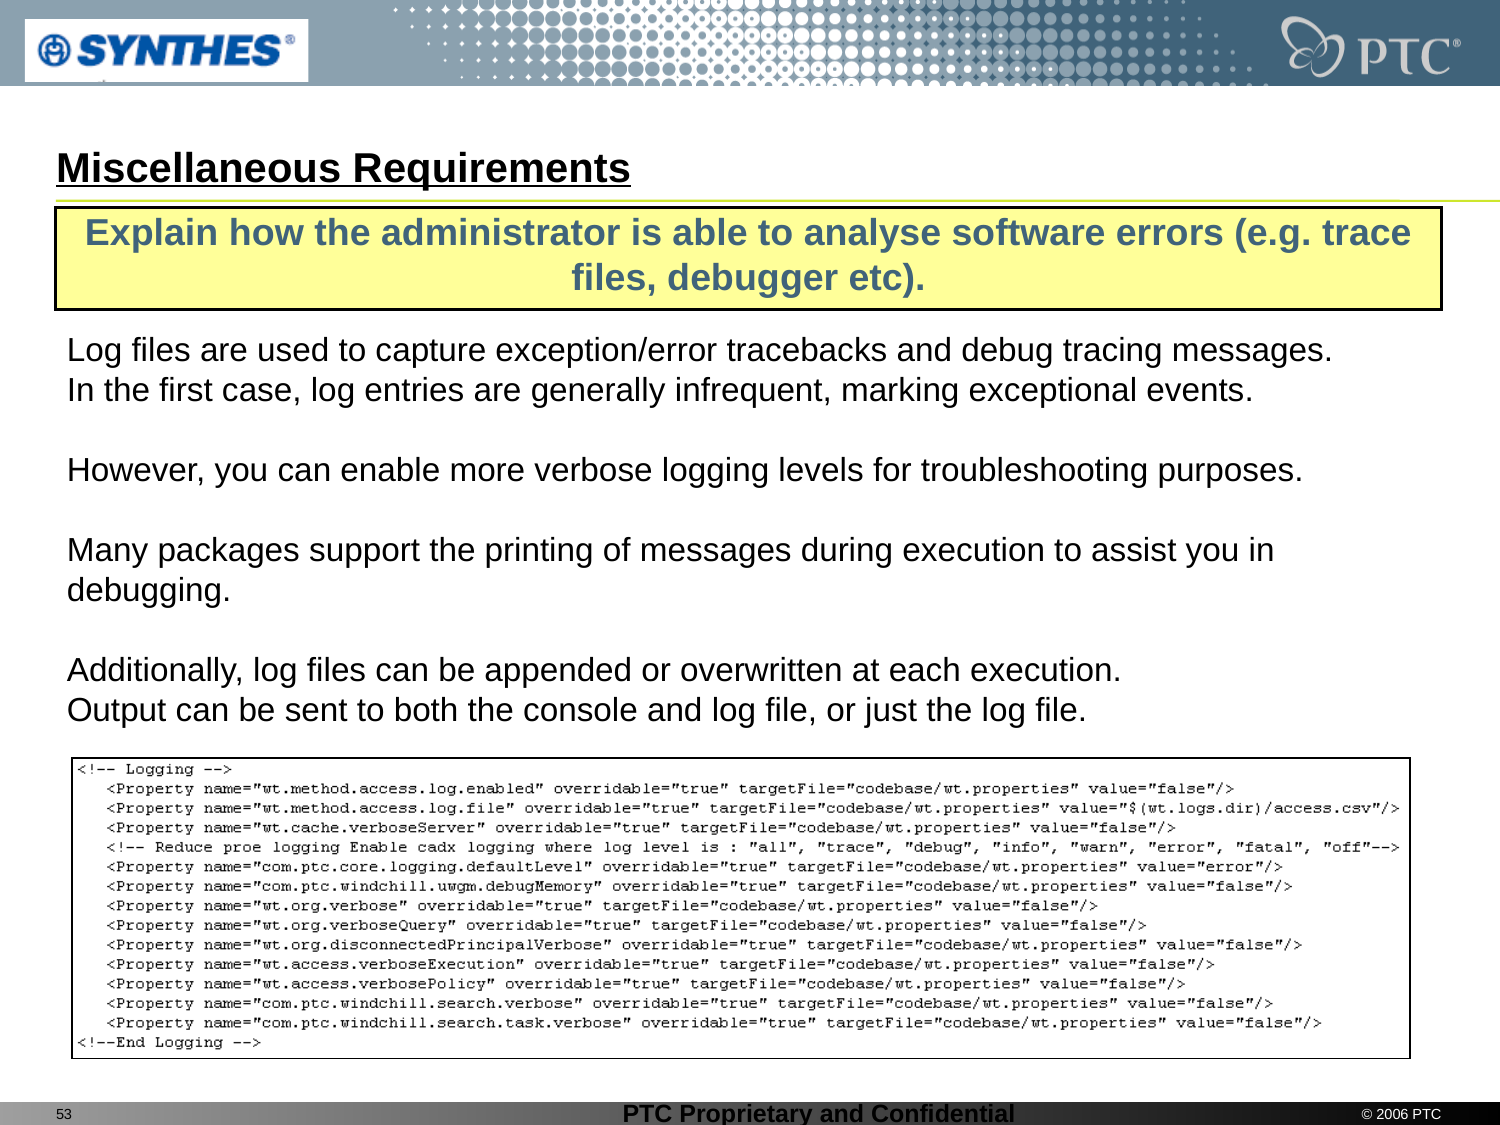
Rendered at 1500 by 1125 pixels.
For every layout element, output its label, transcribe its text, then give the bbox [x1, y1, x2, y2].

slide_number 53 [55, 1104, 130, 1123]
title Miscellaneous Requirements [55, 127, 1442, 191]
picture [72, 758, 1410, 1058]
text_box Explain how the administrator is able to analyse software errors (e.g. trace files, debugger etc). [55, 207, 1442, 310]
footer © 2006 PTC [1345, 1104, 1442, 1123]
text_box Log files are used to capture exception/error tracebacks and debug tracing messages. In the first case, log entries are generally infrequent, marking exceptional events. However, you can enable more verbose logging levels for troubleshooting purposes. Many packages support the printing of messages during execution to assist you in debugging. Additionally, log files can be appended or overwritten at each execution. Output can be sent to both the console and log file, or just the log file. [52, 321, 1391, 735]
picture [0, 0, 1500, 86]
